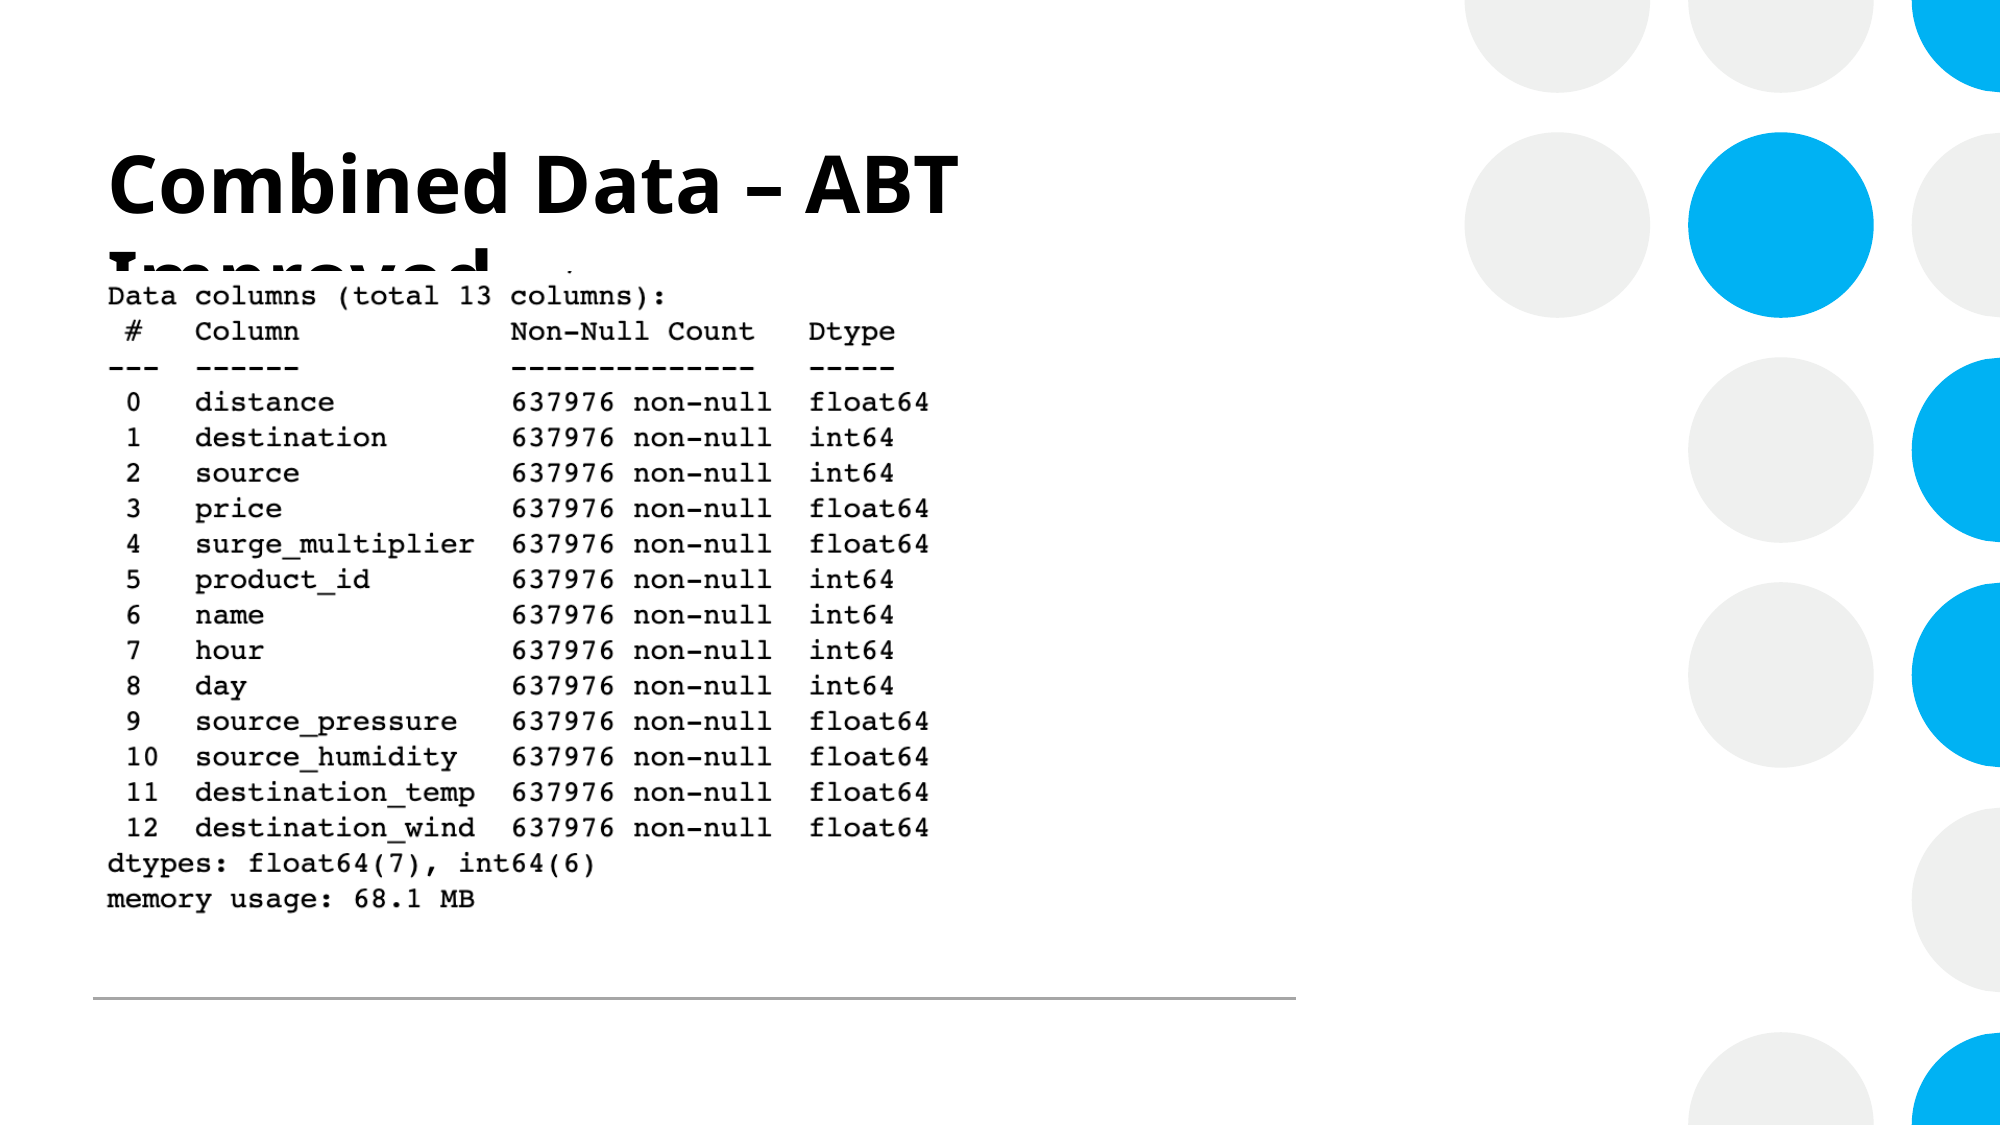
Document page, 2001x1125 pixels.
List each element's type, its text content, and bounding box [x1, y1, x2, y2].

title Combined Data – ABT Improved [92, 126, 1297, 335]
picture [92, 271, 966, 924]
